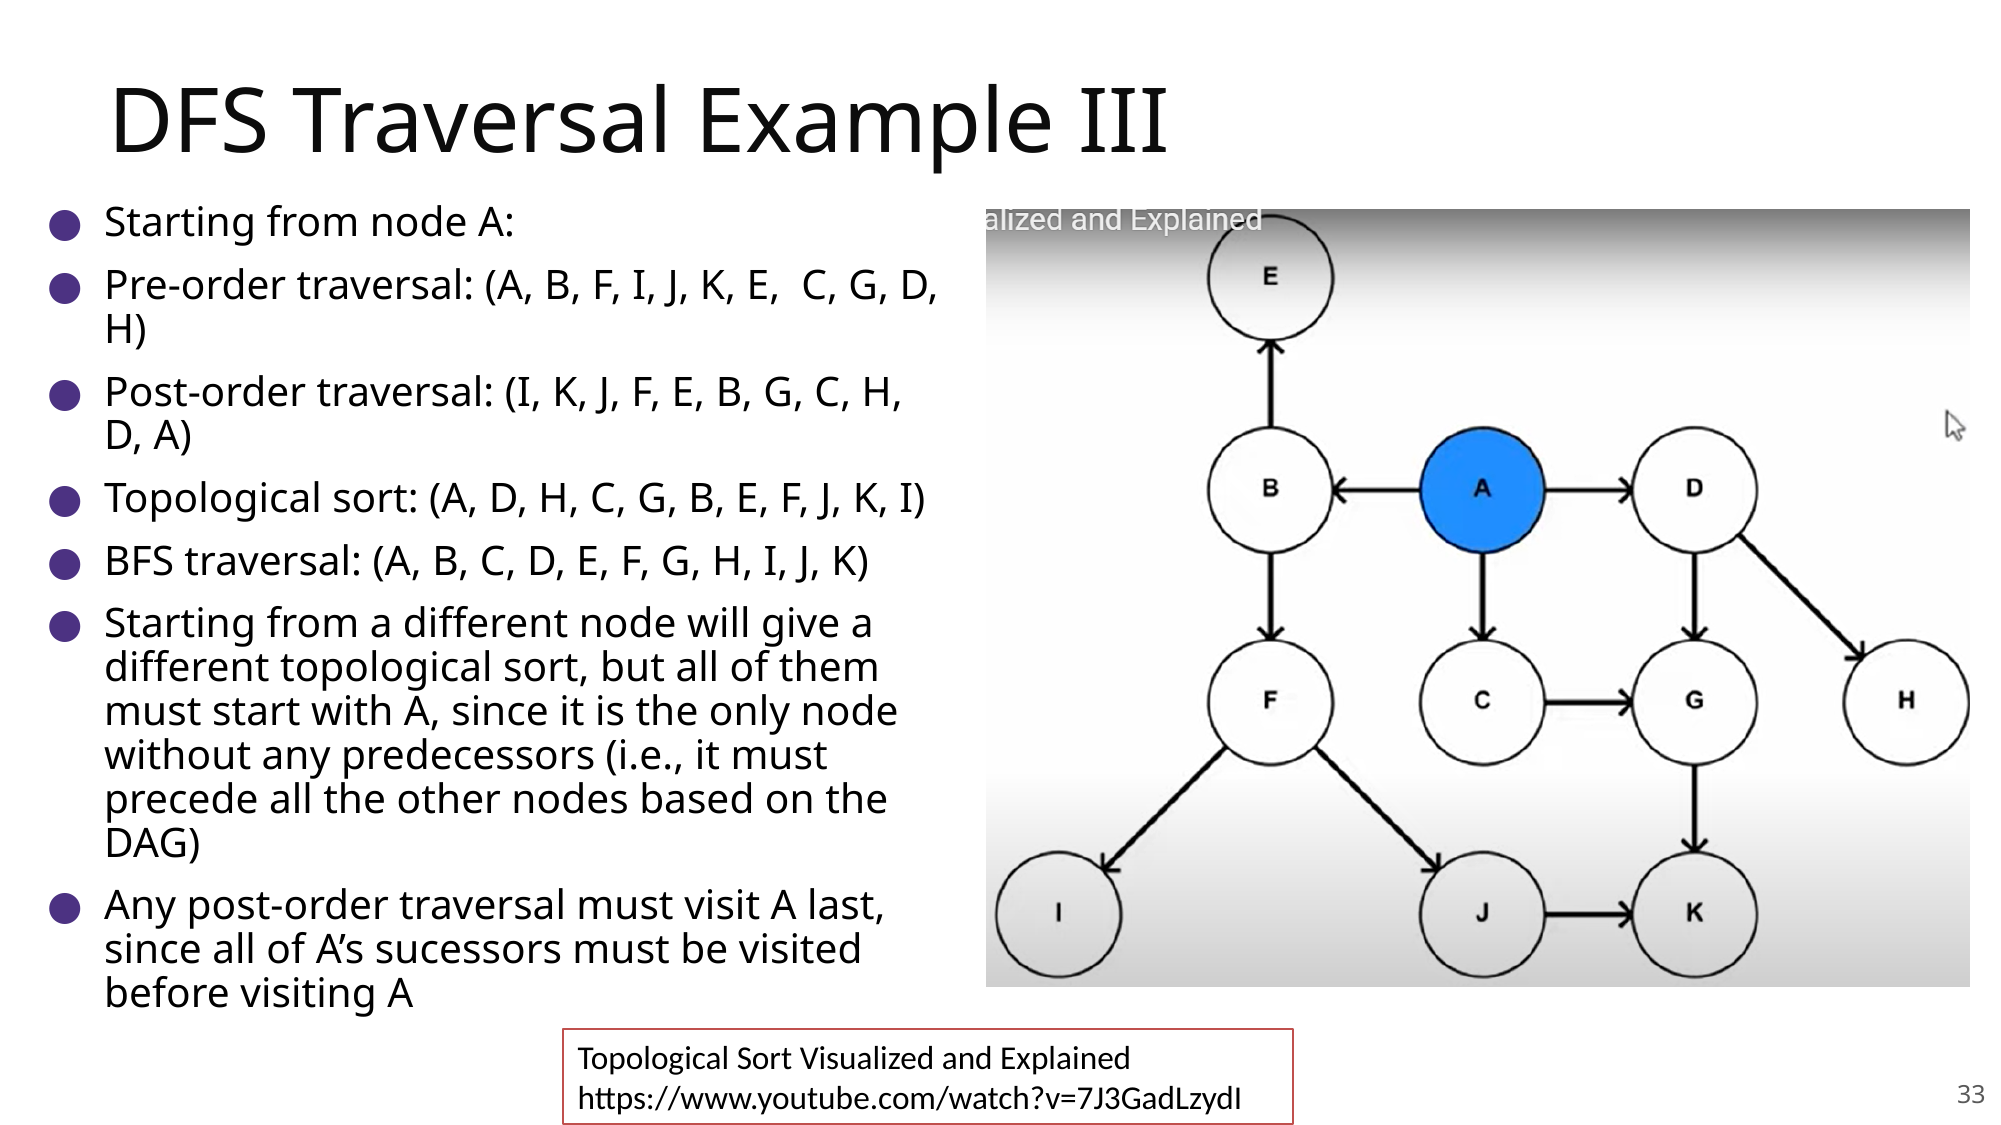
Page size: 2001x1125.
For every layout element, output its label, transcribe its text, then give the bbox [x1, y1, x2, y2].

picture [985, 209, 1970, 987]
title DFS Traversal Example III [94, 43, 1930, 210]
list Starting from node A: Pre-order traversal: (A, B, F, I, J, K, E, C, G, D, H) Post-order traversal: (I, K, J, F, E, B, G, C, H, D, A) Topological sort: (A, D, H, C, G, B, E, F, J, K, I) BFS traversal: (A, B, C, D, E, F, G, H, I, J, K) Starting from a different node will give a different topological sort, but all of them must start with A, since it is the only node without any predecessors (i.e., it must precede all the other nodes based on the DAG) Any post-order traversal must visit A last, since all of A’s sucessors must be visited before visiting A [30, 194, 958, 1045]
text_box Topological Sort Visualized and Explained https://www.youtube.com/watch?v=7J3GadLzydI [563, 1029, 1293, 1124]
